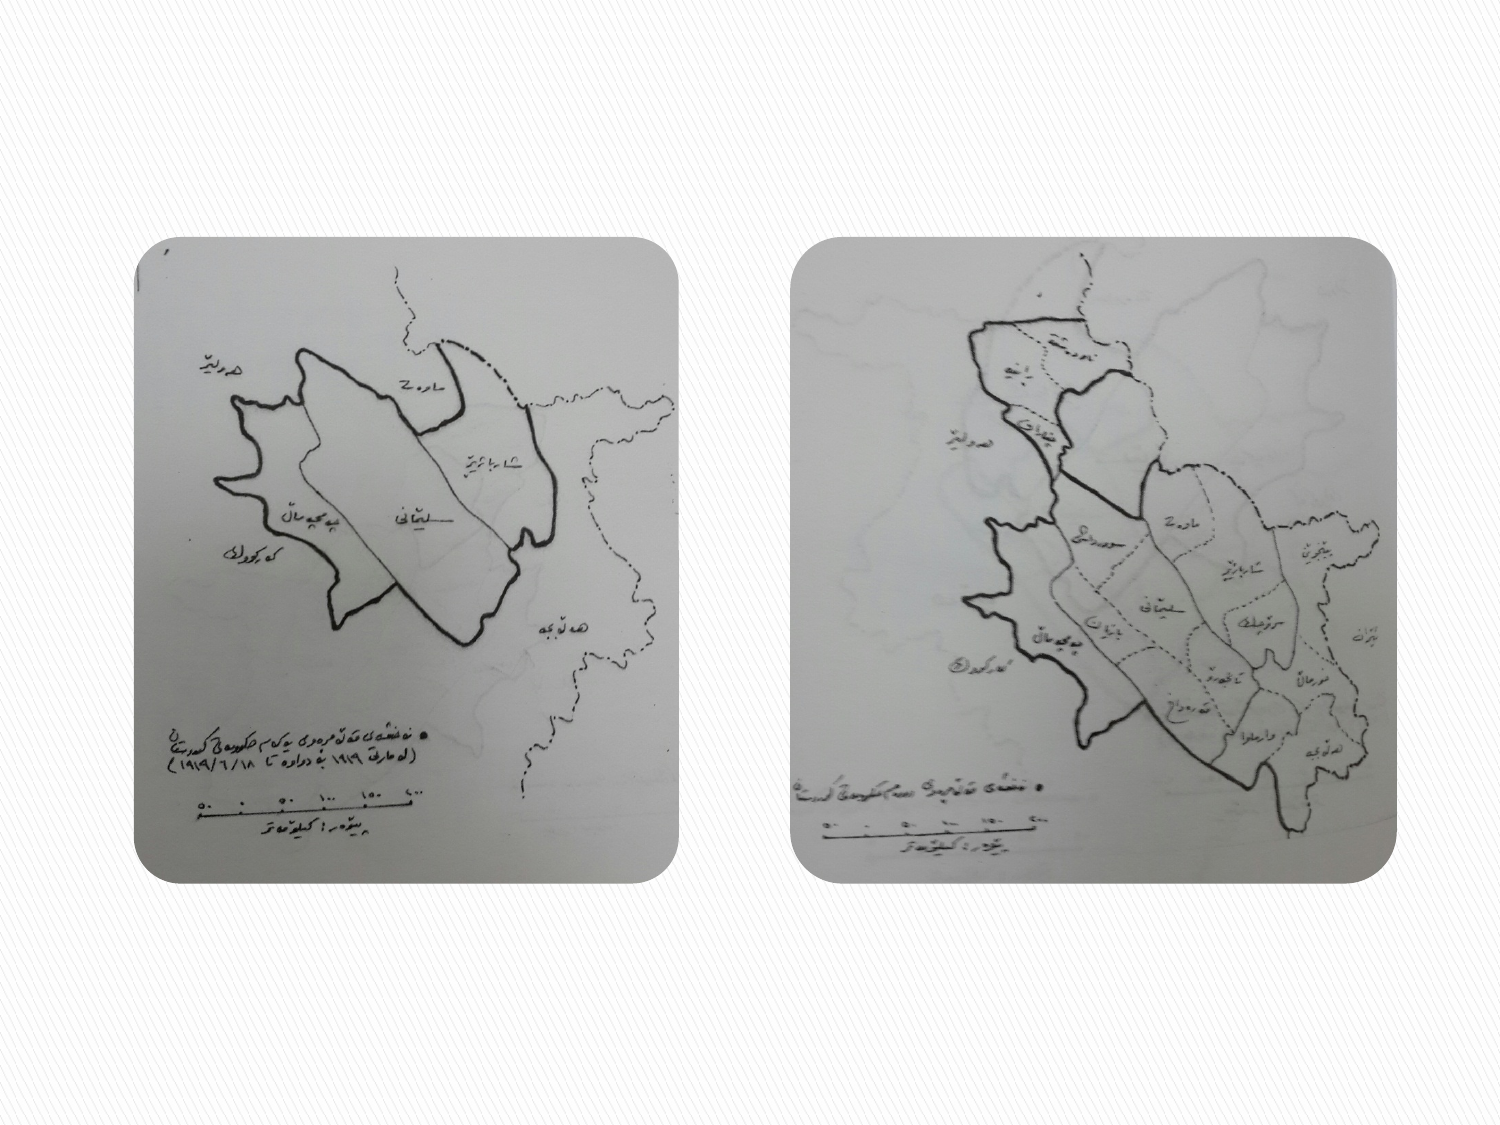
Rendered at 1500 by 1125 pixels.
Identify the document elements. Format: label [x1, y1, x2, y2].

list [133, 236, 679, 884]
list [789, 236, 1397, 884]
